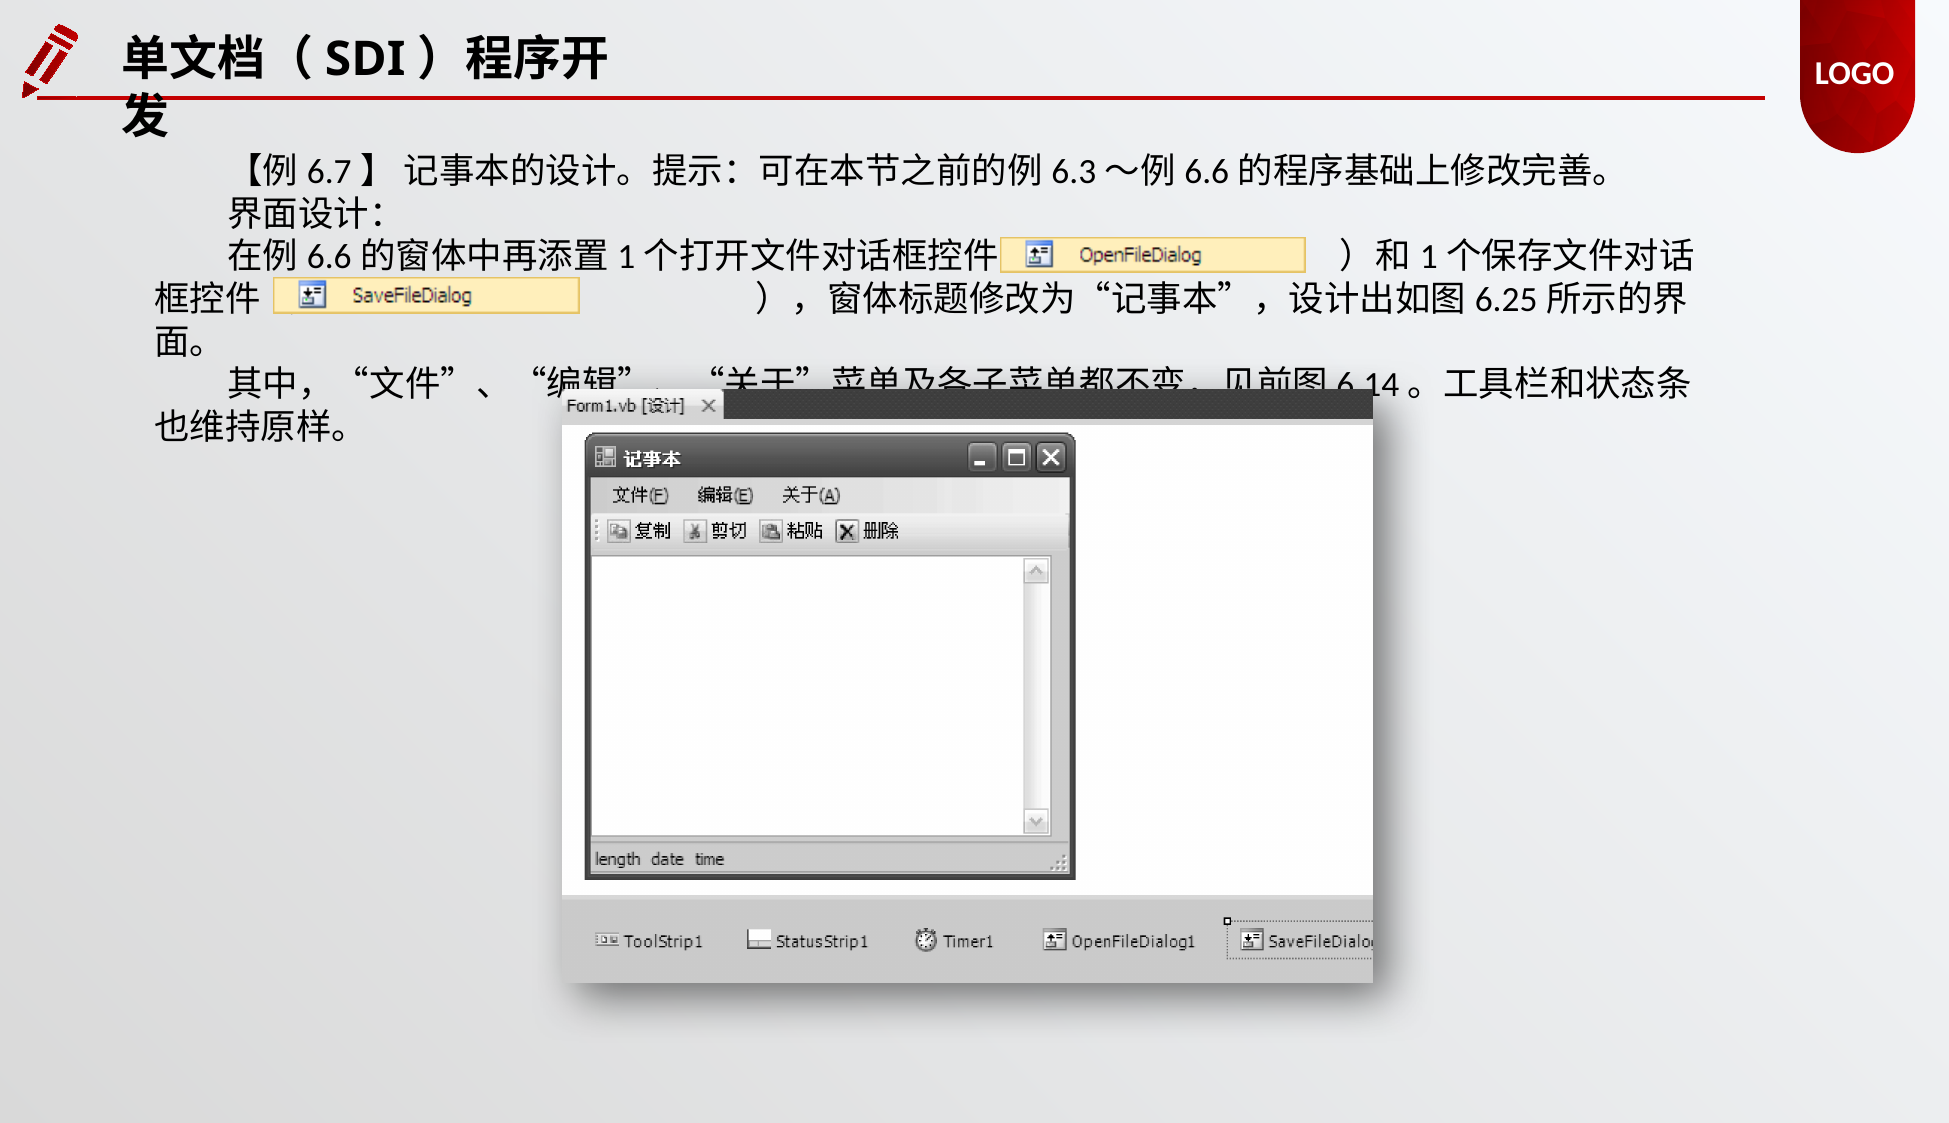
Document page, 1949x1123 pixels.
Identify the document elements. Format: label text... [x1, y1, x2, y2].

picture [22, 82, 37, 97]
picture [562, 389, 1373, 983]
picture [48, 33, 73, 49]
picture [273, 277, 580, 314]
picture [40, 50, 67, 83]
text_box 单文档（SDI）程序开发 [101, 17, 674, 153]
picture [1800, 0, 1916, 154]
text_box 【例6.7】 记事本的设计。提示：可在本节之前的例6.3～例6.6的程序基础上修改完善。 界面设计： 在例6.6的窗体中再添置1个打开文件对话框控件（ ）和1个保存文件对话框控件（ ），窗体标题修改为“记事本”，设计出如图6.25所示的界面。 其中，“文件”、“编辑”、“关于”菜单及各子菜单都不变，见前图6.14。工具栏和状态条也维持原样。 [139, 141, 1713, 454]
picture [54, 24, 78, 41]
picture [1000, 237, 1306, 273]
picture [26, 42, 52, 75]
